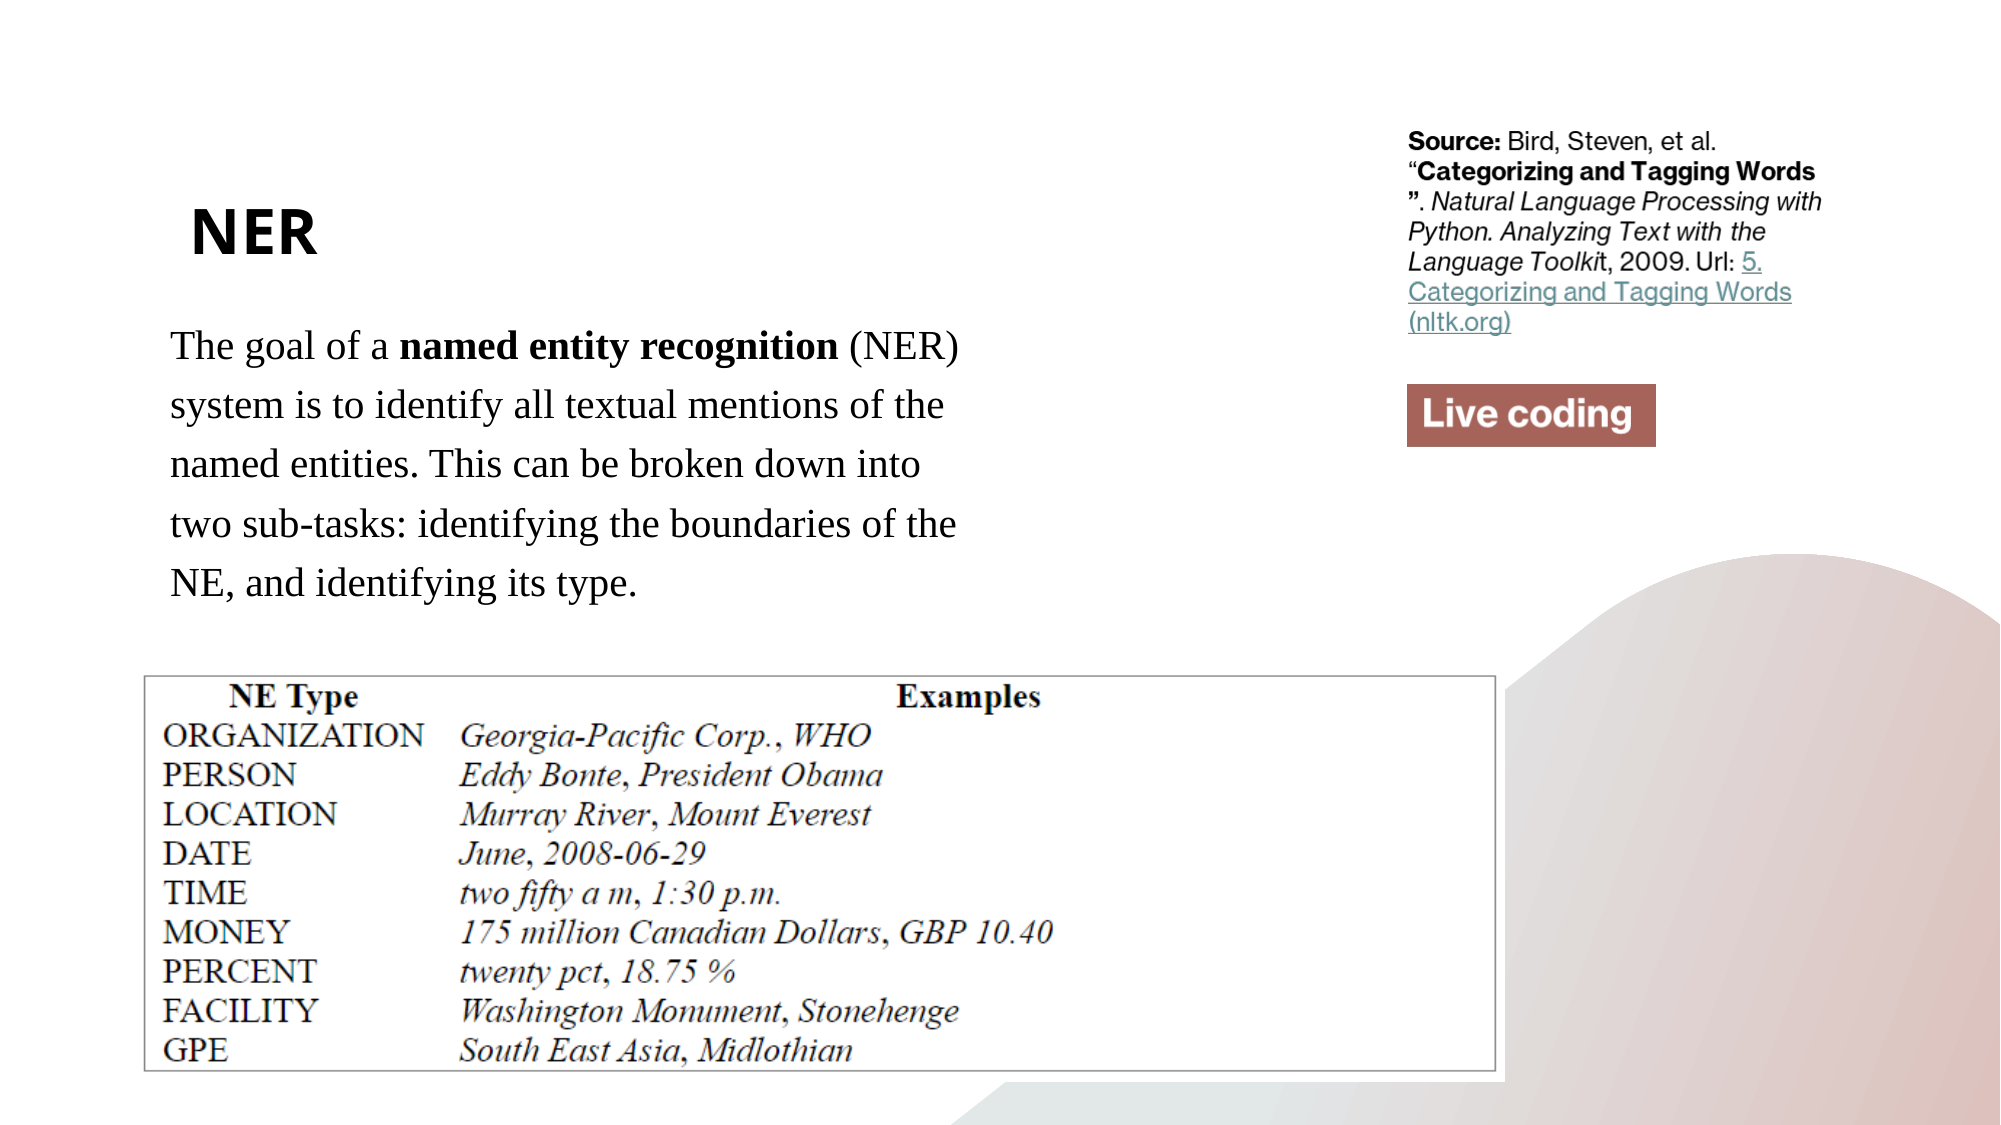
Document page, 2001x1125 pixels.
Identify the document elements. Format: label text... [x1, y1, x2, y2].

picture [131, 661, 1505, 1082]
title NER [174, 184, 374, 275]
picture [1398, 378, 1656, 461]
picture [1393, 119, 1846, 353]
subtitle The goal of a named entity recognition (NER) system is to identify all textual mentions of the named entities. This can be broken down into two sub-tasks: identifying the boundaries of the NE, and identifying its type. [155, 300, 980, 622]
